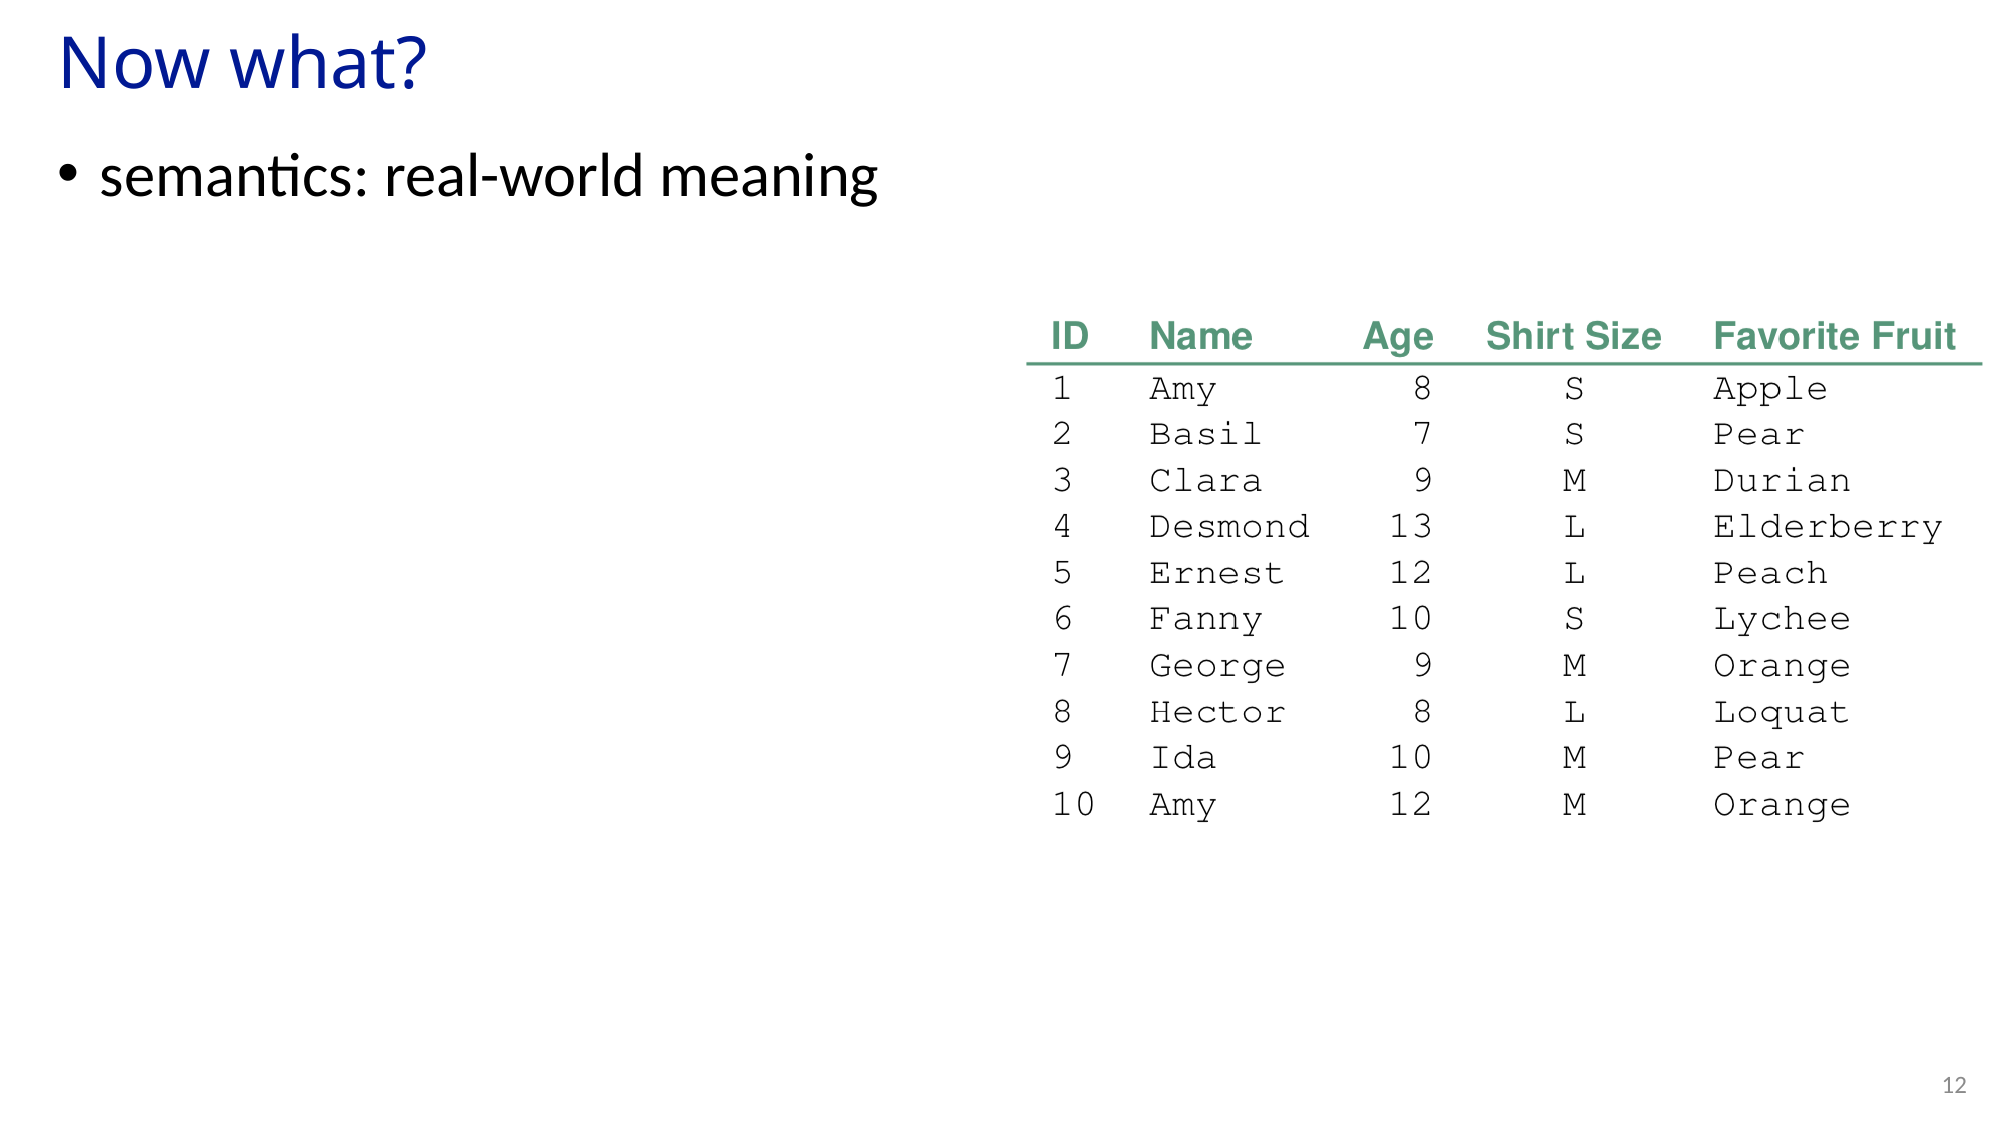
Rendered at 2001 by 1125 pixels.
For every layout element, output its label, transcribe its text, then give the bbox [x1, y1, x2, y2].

list semantics: real-world meaning [51, 135, 2000, 1125]
slide_number 12 [1910, 1064, 1974, 1104]
picture [1017, 307, 1997, 846]
title Now what? [51, 0, 2000, 130]
